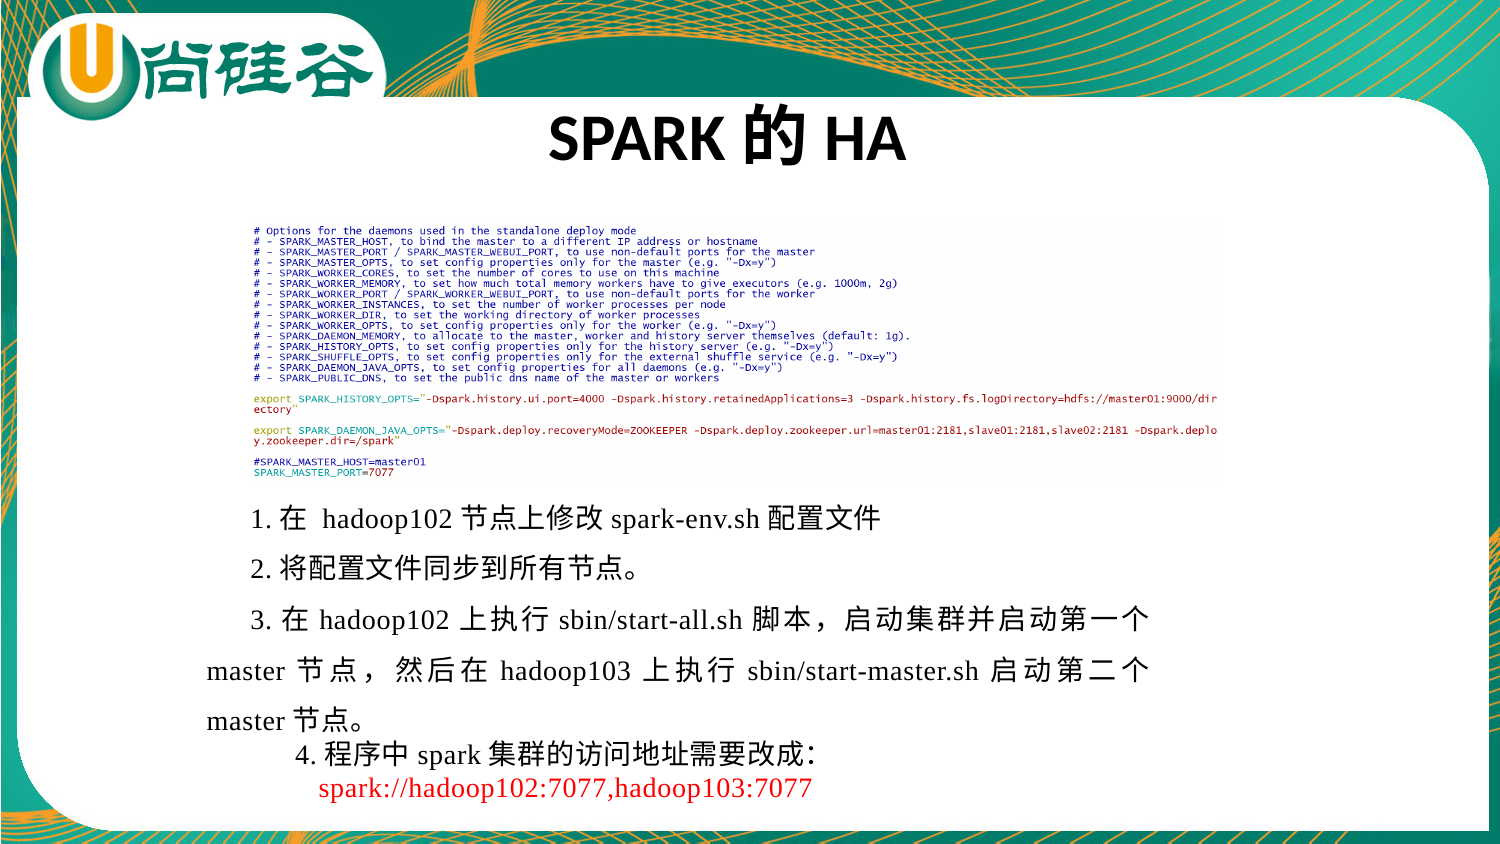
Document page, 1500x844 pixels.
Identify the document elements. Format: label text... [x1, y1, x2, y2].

title SPARK的HA [419, 102, 1037, 165]
text_box 1.在 hadoop102节点上修改spark-env.sh配置文件 2.将配置文件同步到所有节点。 3.在hadoop102上执行sbin/start-all.sh脚本，启动集群并启动第一个master节点，然后在hadoop103上执行sbin/start-master.sh启动第二个master节点。 4.程序中spark集群的访问地址需要改成： spark://hadoop102:7077,hadoop103:7077 [135, 476, 1173, 811]
picture [0, 0, 1500, 844]
